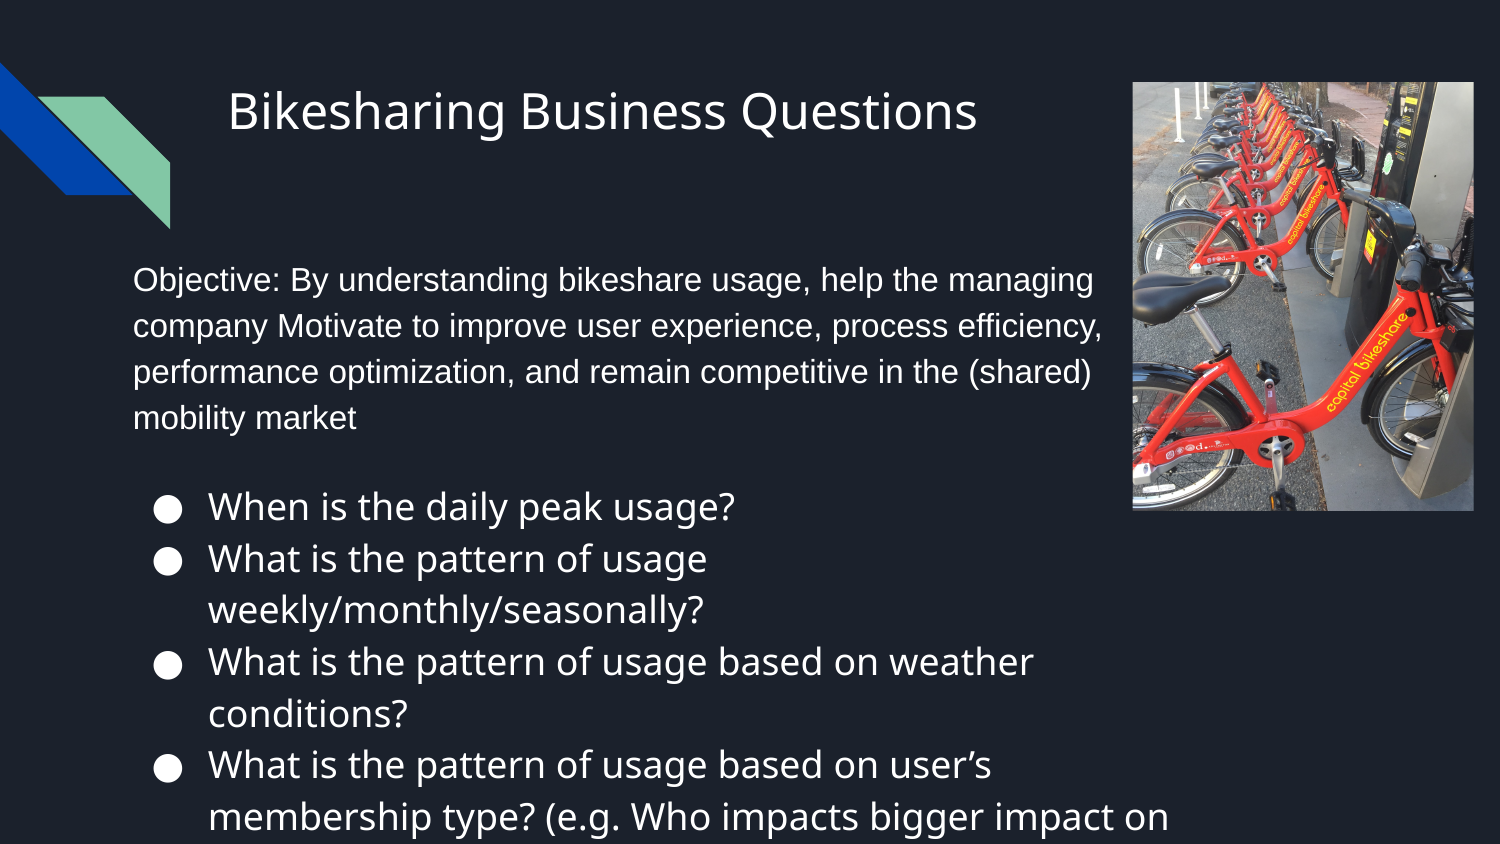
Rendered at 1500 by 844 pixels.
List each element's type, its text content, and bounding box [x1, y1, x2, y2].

title Bikesharing Business Questions [212, 64, 1368, 215]
list Objective: By understanding bikeshare usage, help the managing company Motivate to improve user experience, process efficiency, performance optimization, and remain competitive in the (shared) mobility market When is the daily peak usage? What is the pattern of usage weekly/monthly/seasonally? What is the pattern of usage based on weather conditions? What is the pattern of usage based on user’s membership type? (e.g. Who impacts bigger impact on the usage? Commuters or tourists?) [117, 237, 1211, 715]
picture [1132, 81, 1474, 511]
